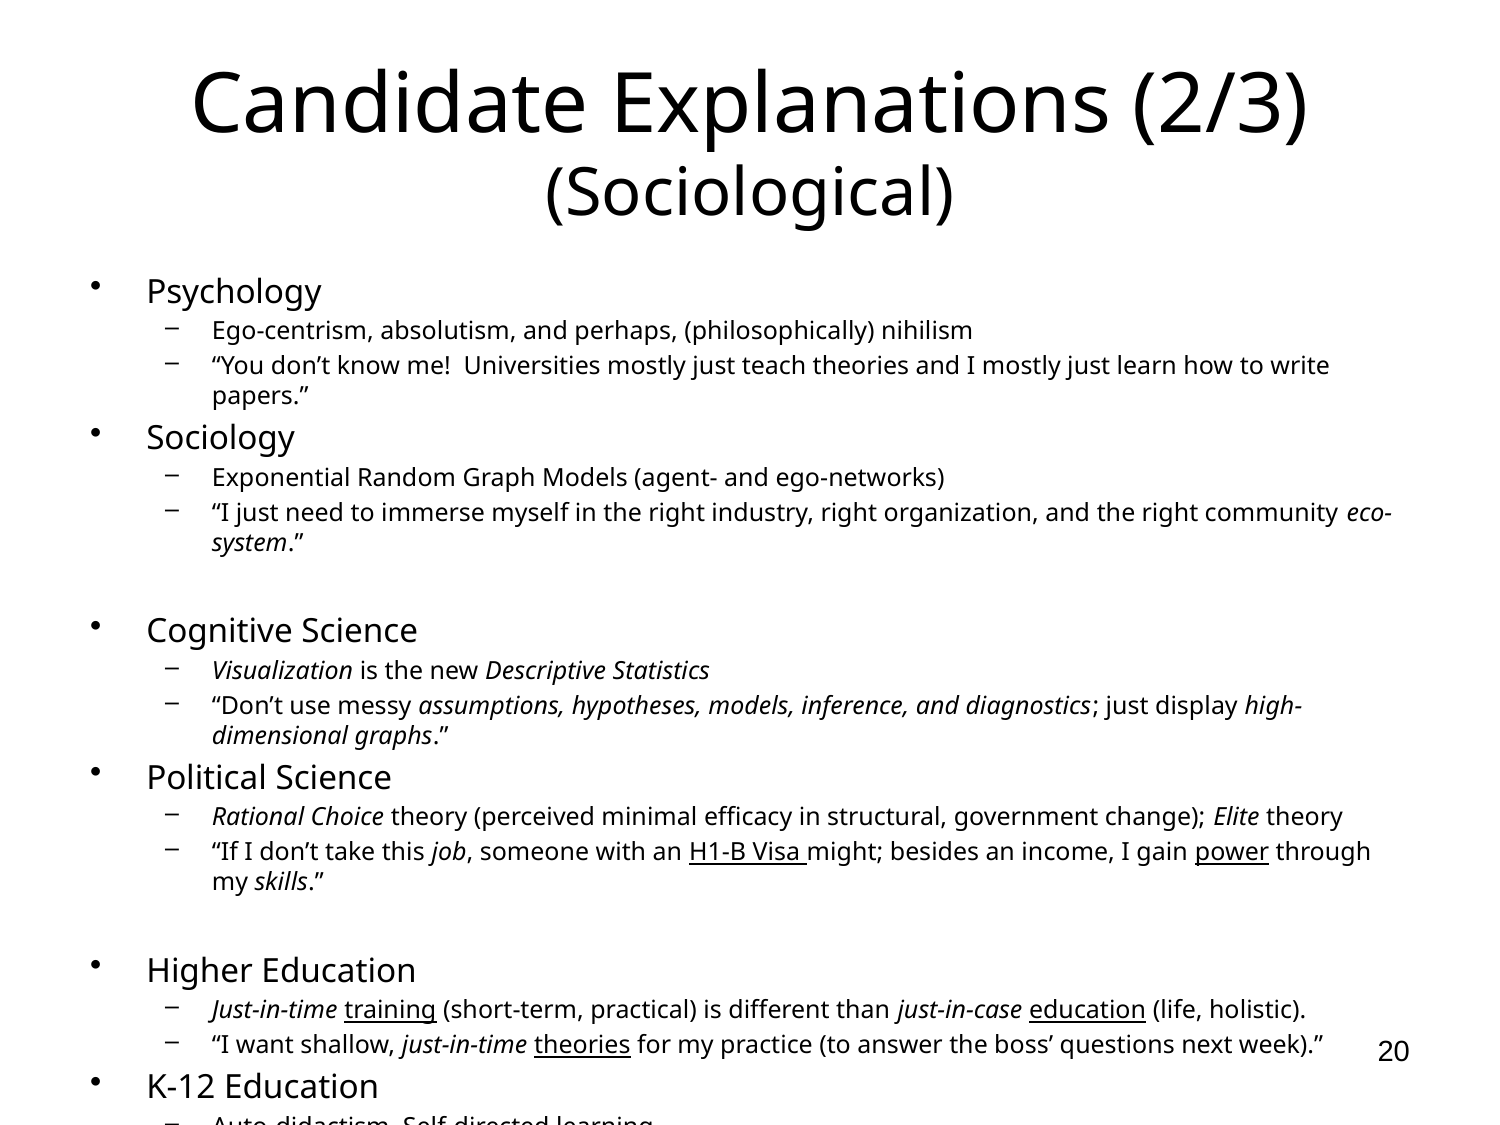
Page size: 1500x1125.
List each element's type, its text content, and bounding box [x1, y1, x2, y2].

list Psychology Ego-centrism, absolutism, and perhaps, (philosophically) nihilism “You don’t know me! Universities mostly just teach theories and I mostly just learn how to write papers.” Sociology Exponential Random Graph Models (agent- and ego-networks) “I just need to immerse myself in the right industry, right organization, and the right community eco-system.” Cognitive Science Visualization is the new Descriptive Statistics “Don’t use messy assumptions, hypotheses, models, inference, and diagnostics; just display high-dimensional graphs.” Political Science Rational Choice theory (perceived minimal efficacy in structural, government change); Elite theory “If I don’t take this job, someone with an H1-B Visa might; besides an income, I gain power through my skills.” Higher Education Just-in-time training (short-term, practical) is different than just-in-case education (life, holistic). “I want shallow, just-in-time theories for my practice (to answer the boss’ questions next week).” K-12 Education Auto-didactism, Self-directed learning “Technology is ubiquitous; I can learn myself from Linux, Raspberry Pi, Apps, Arduino projects, and 3D printing.” [75, 262, 1425, 1005]
slide_number 20 [1074, 1024, 1425, 1103]
title Candidate Explanations (2/3) (Sociological) [75, 45, 1425, 233]
